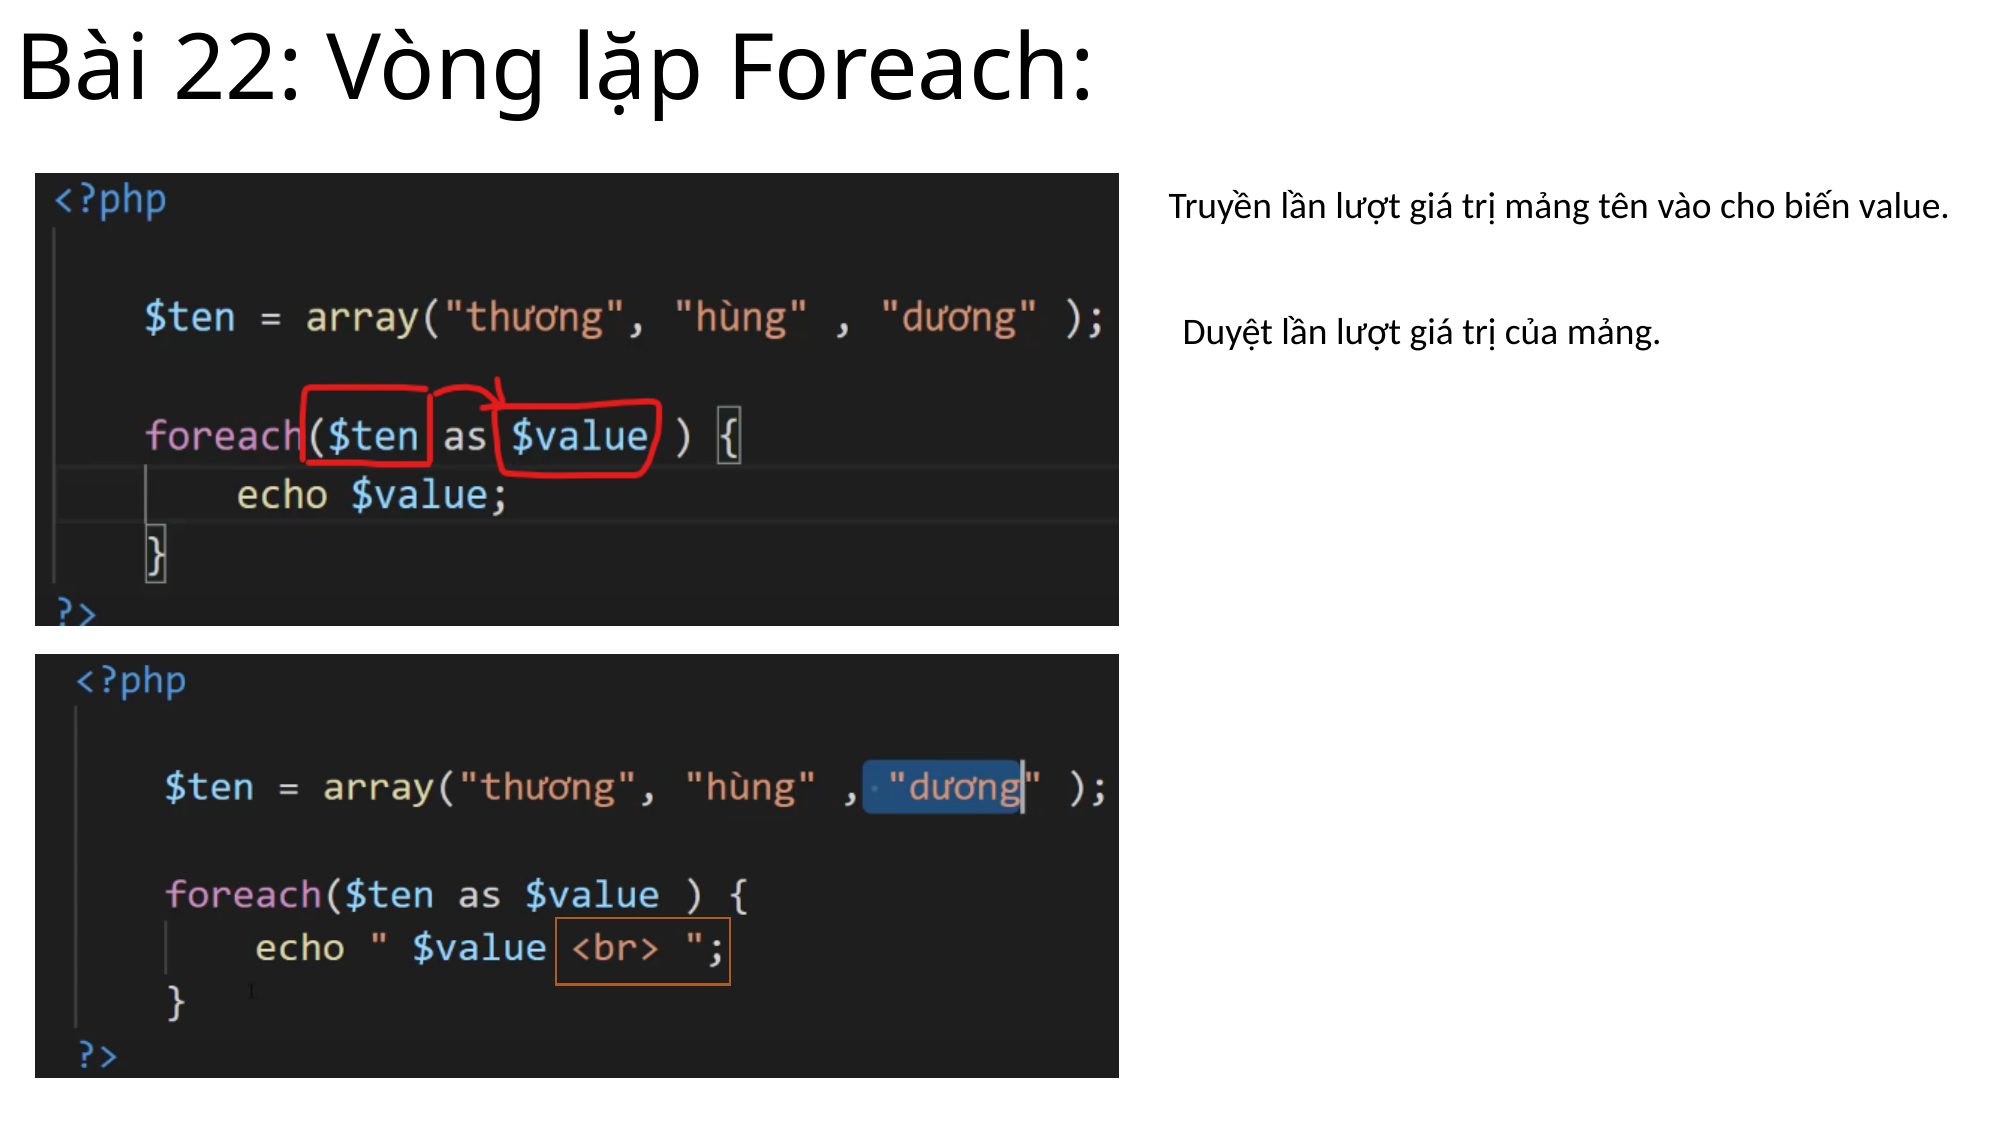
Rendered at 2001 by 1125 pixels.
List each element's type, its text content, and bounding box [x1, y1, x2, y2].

picture [35, 654, 1119, 1078]
title Bài 22: Vòng lặp Foreach: [0, 3, 1942, 137]
text_box Truyền lần lượt giá trị mảng tên vào cho biến value. [1153, 173, 2000, 234]
picture [35, 173, 1119, 626]
text_box Duyệt lần lượt giá trị của mảng. [1167, 299, 1751, 360]
